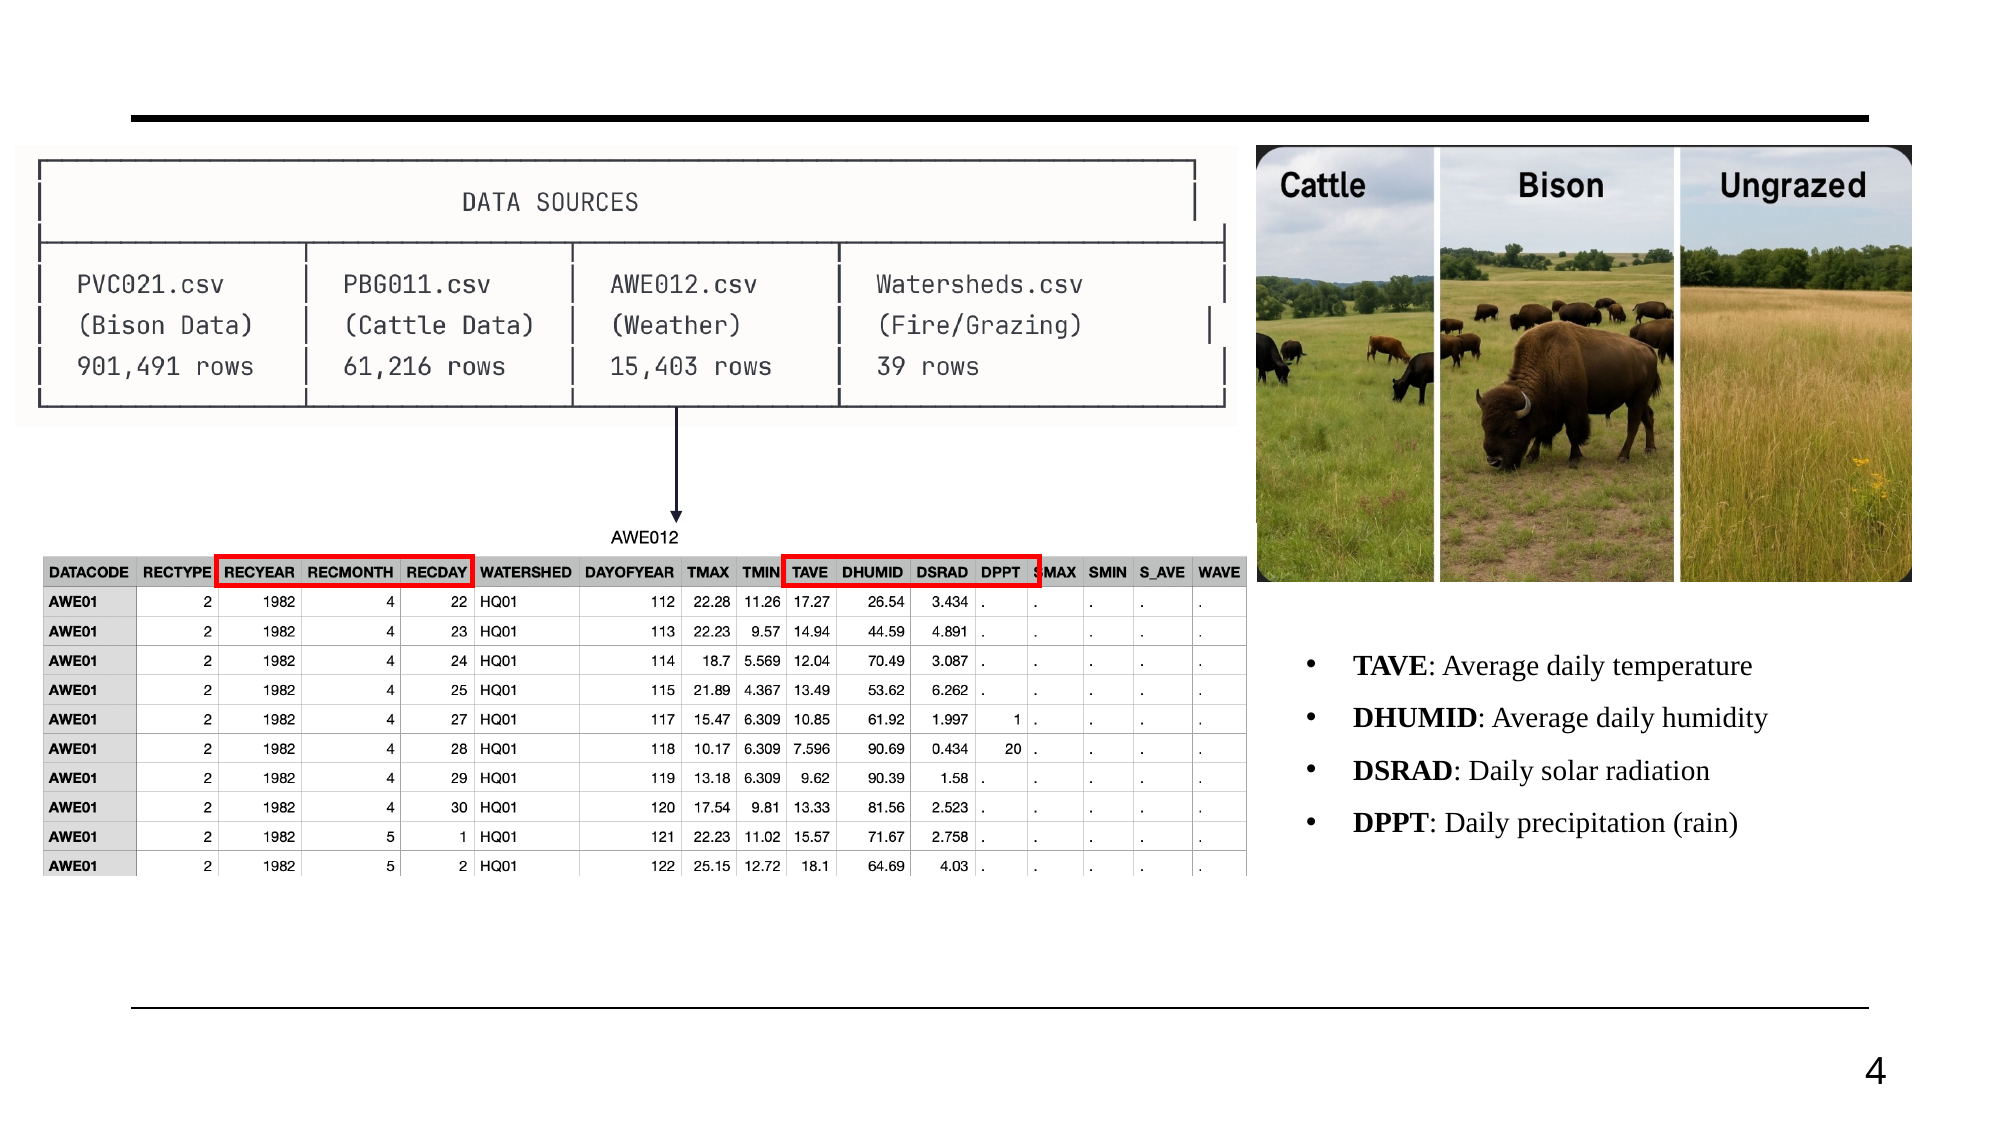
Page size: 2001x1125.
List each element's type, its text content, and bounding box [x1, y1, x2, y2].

text_box TAVE: Average daily temperature DHUMID: Average daily humidity DSRAD: Daily solar radiation DPPT: Daily precipitation (rain) [1291, 621, 1792, 846]
picture [15, 145, 1238, 426]
slide_number 4 [1791, 1042, 1902, 1103]
picture [34, 145, 1912, 876]
